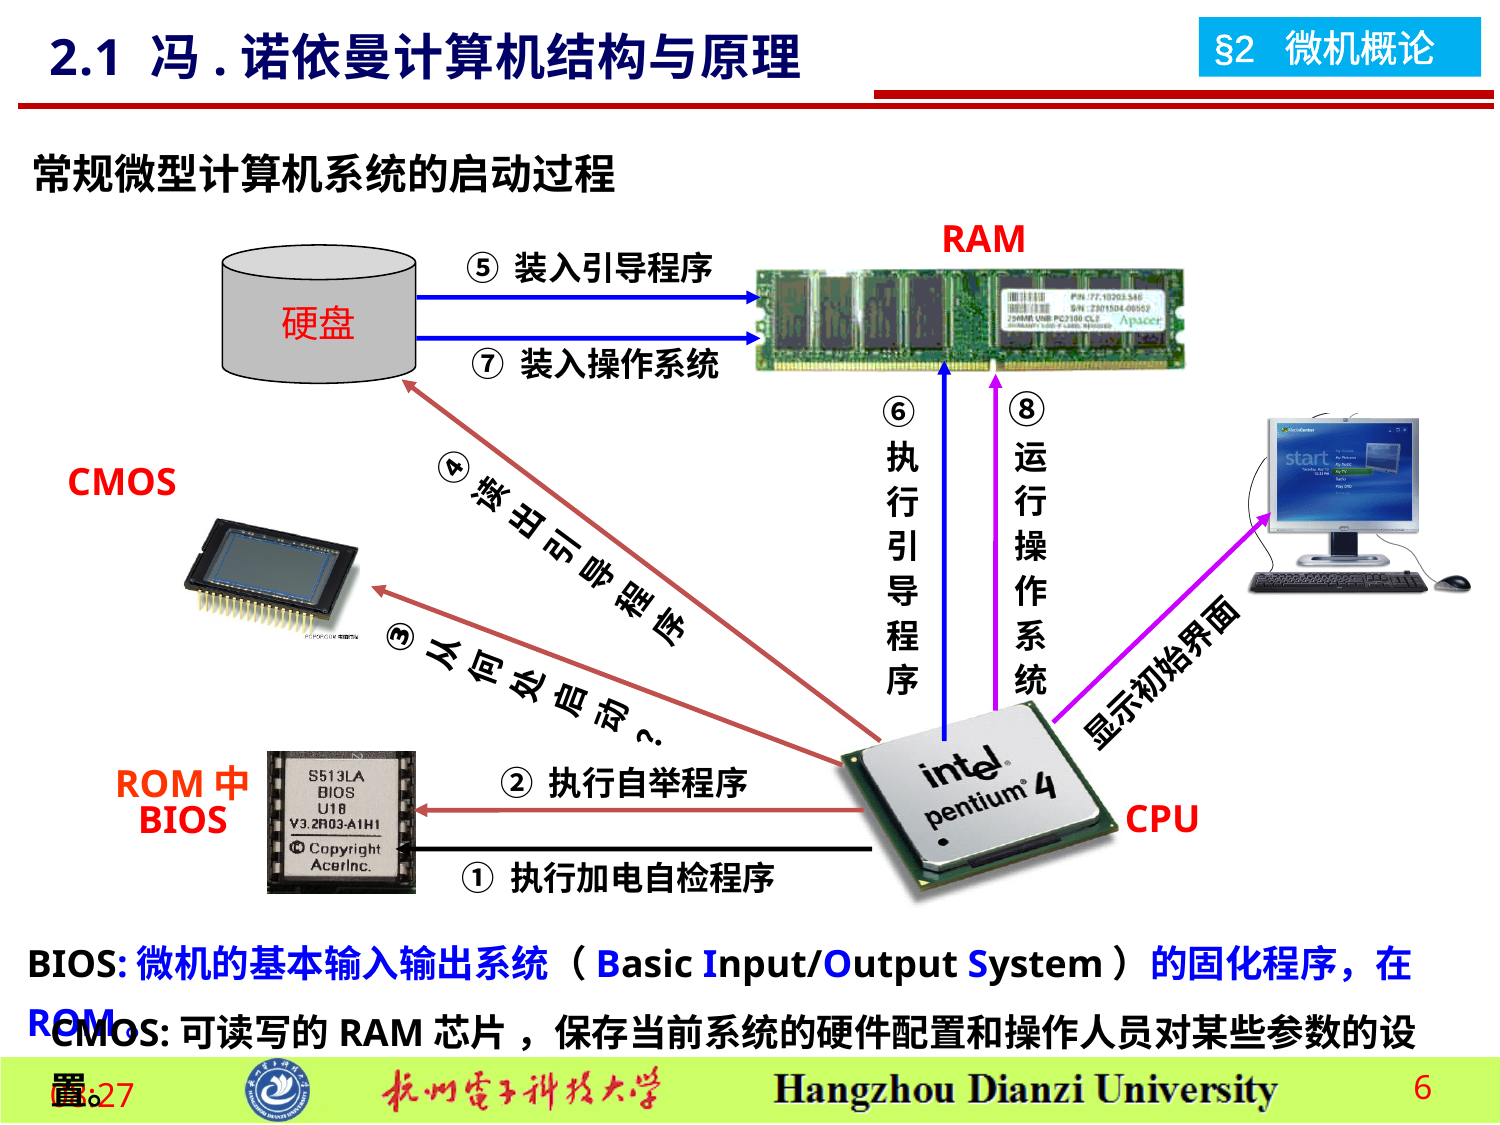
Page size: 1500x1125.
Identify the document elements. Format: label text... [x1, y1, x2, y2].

text_box BIOS:微机的基本输入输出系统（Basic Input/Output System）的固化程序，在ROM。 [11, 919, 1500, 1051]
text_box 常规微型计算机系统的启动过程 [16, 125, 891, 206]
text_box CMOS:可读写的RAM芯片 ，保存当前系统的硬件配置和操作人员对某些参数的设置。 [35, 987, 1465, 1120]
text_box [0, 207, 1476, 912]
text_box 2.1 冯.诺依曼计算机结构与原理 [35, 17, 996, 93]
picture [0, 1057, 1500, 1125]
